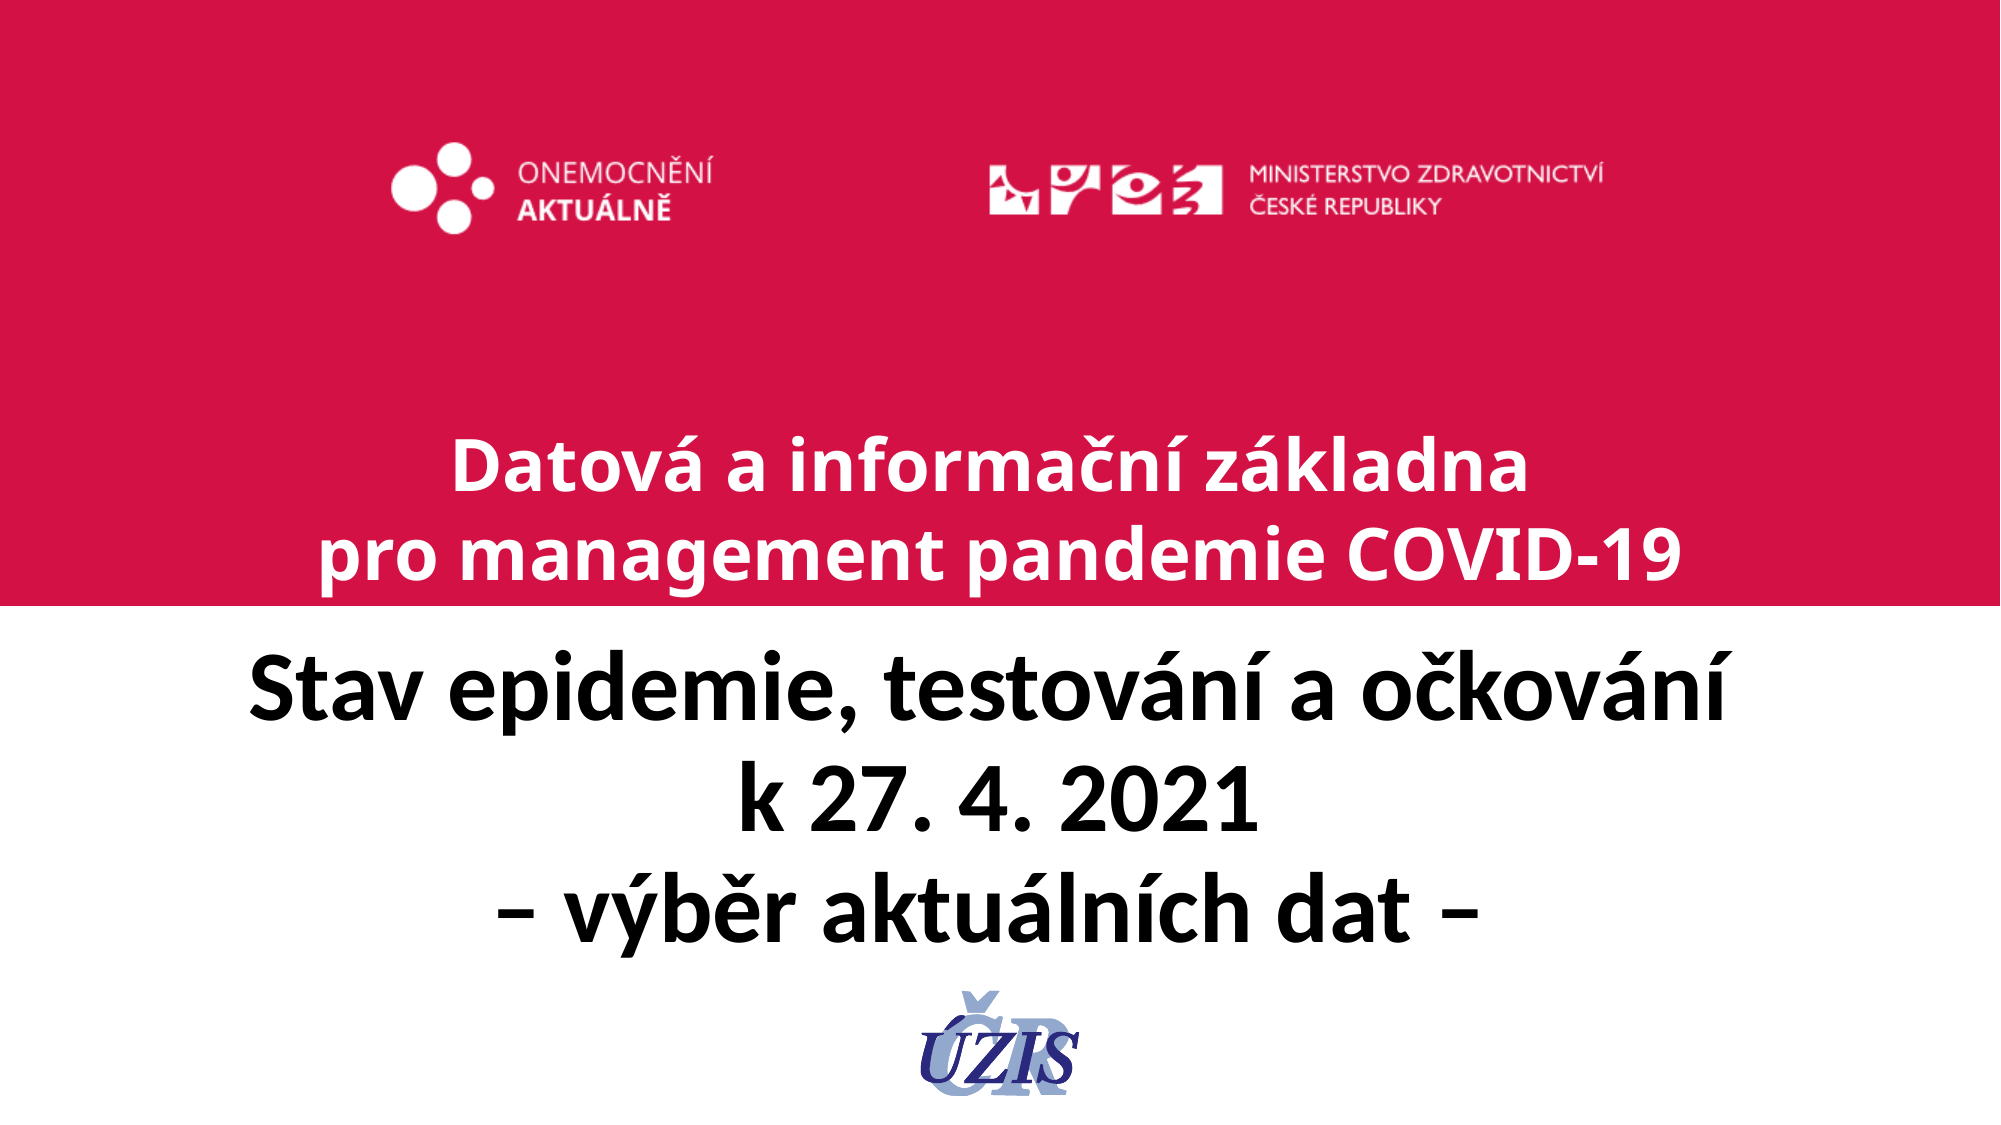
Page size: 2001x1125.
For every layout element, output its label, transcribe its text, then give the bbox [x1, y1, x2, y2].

title Datová a informační základna pro management pandemie COVID-19 [0, 410, 2000, 606]
subtitle Stav epidemie, testování a očkování k 27. 4. 2021 – výběr aktuálních dat – [23, 605, 1977, 1004]
